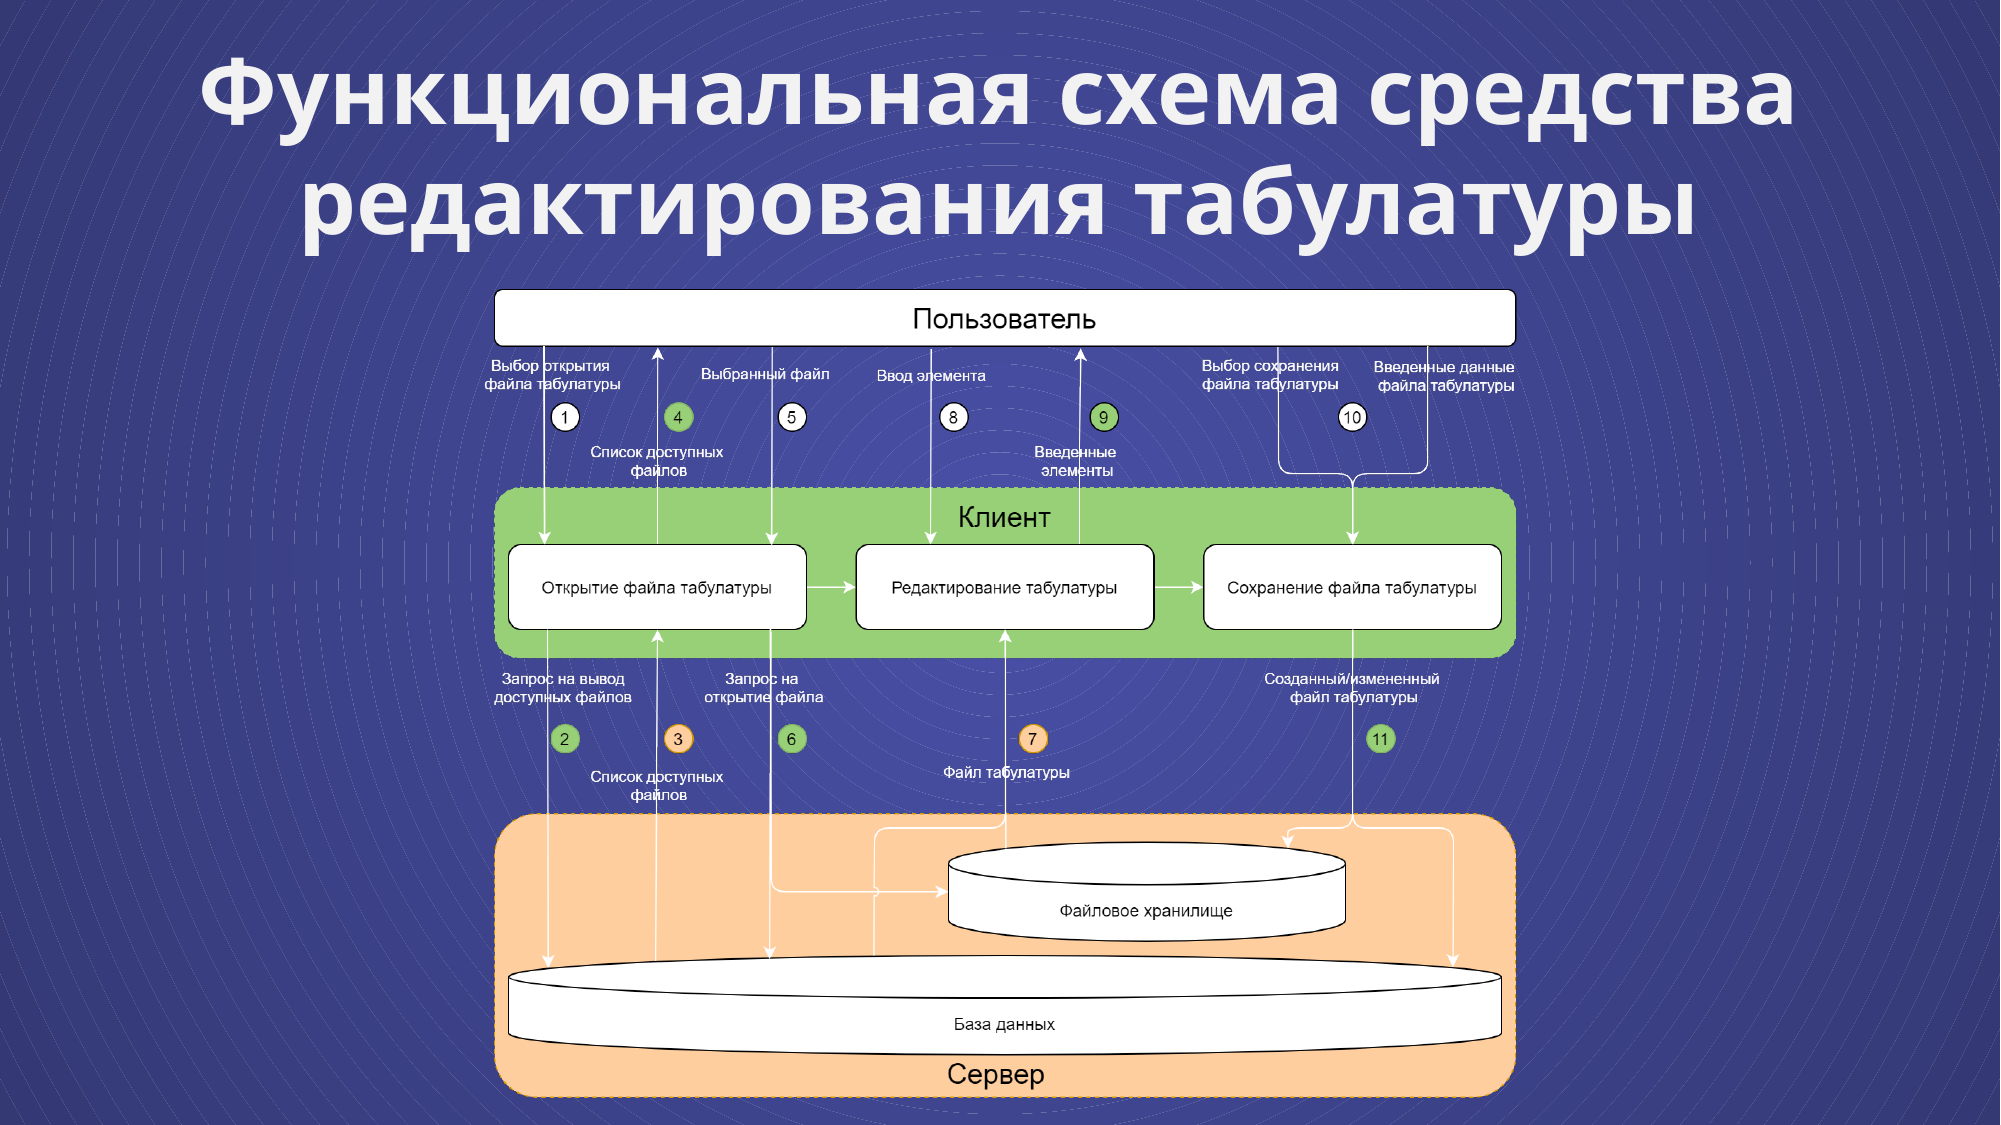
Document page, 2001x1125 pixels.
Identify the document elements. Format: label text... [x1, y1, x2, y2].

picture [482, 287, 1519, 1099]
text_box Функциональная схема средства редактирования табулатуры [0, 25, 2000, 261]
